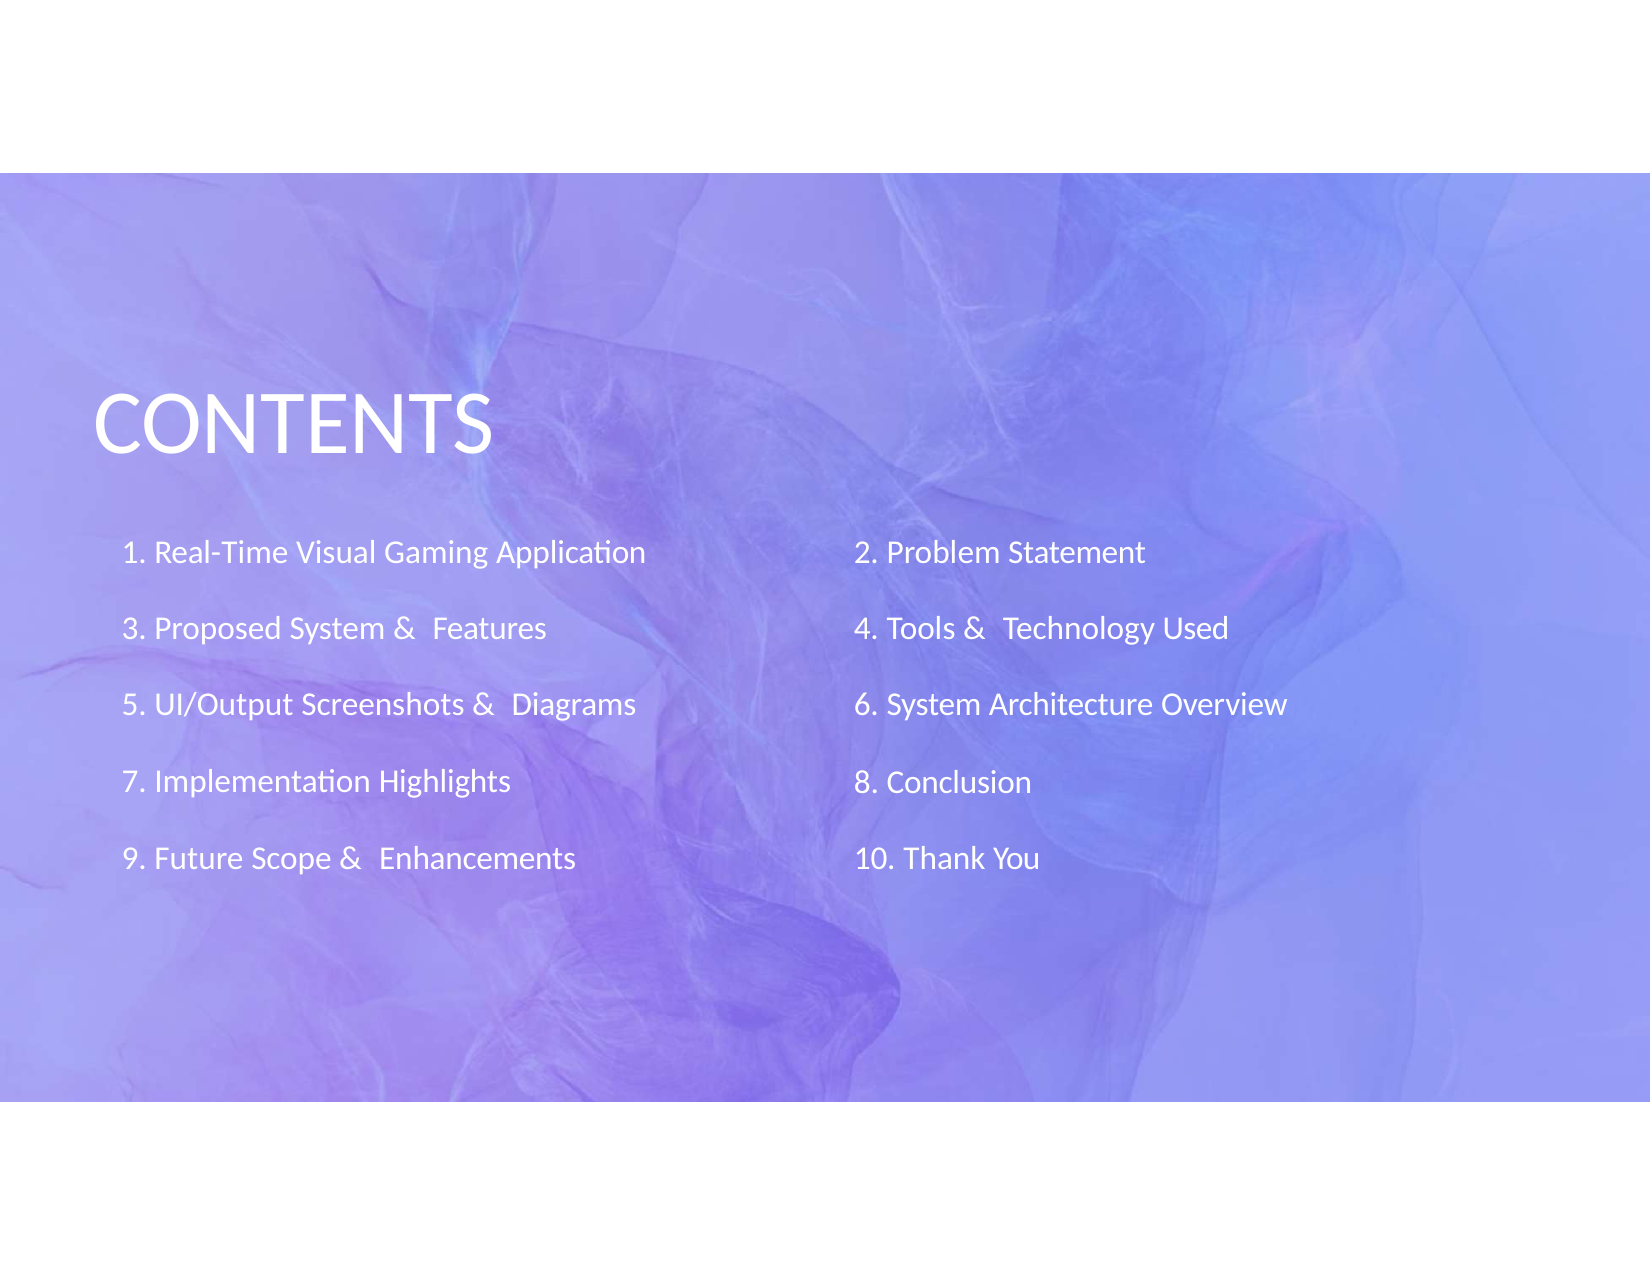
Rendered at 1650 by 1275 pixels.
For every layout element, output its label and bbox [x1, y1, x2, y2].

text_box [0, 173, 1650, 1102]
